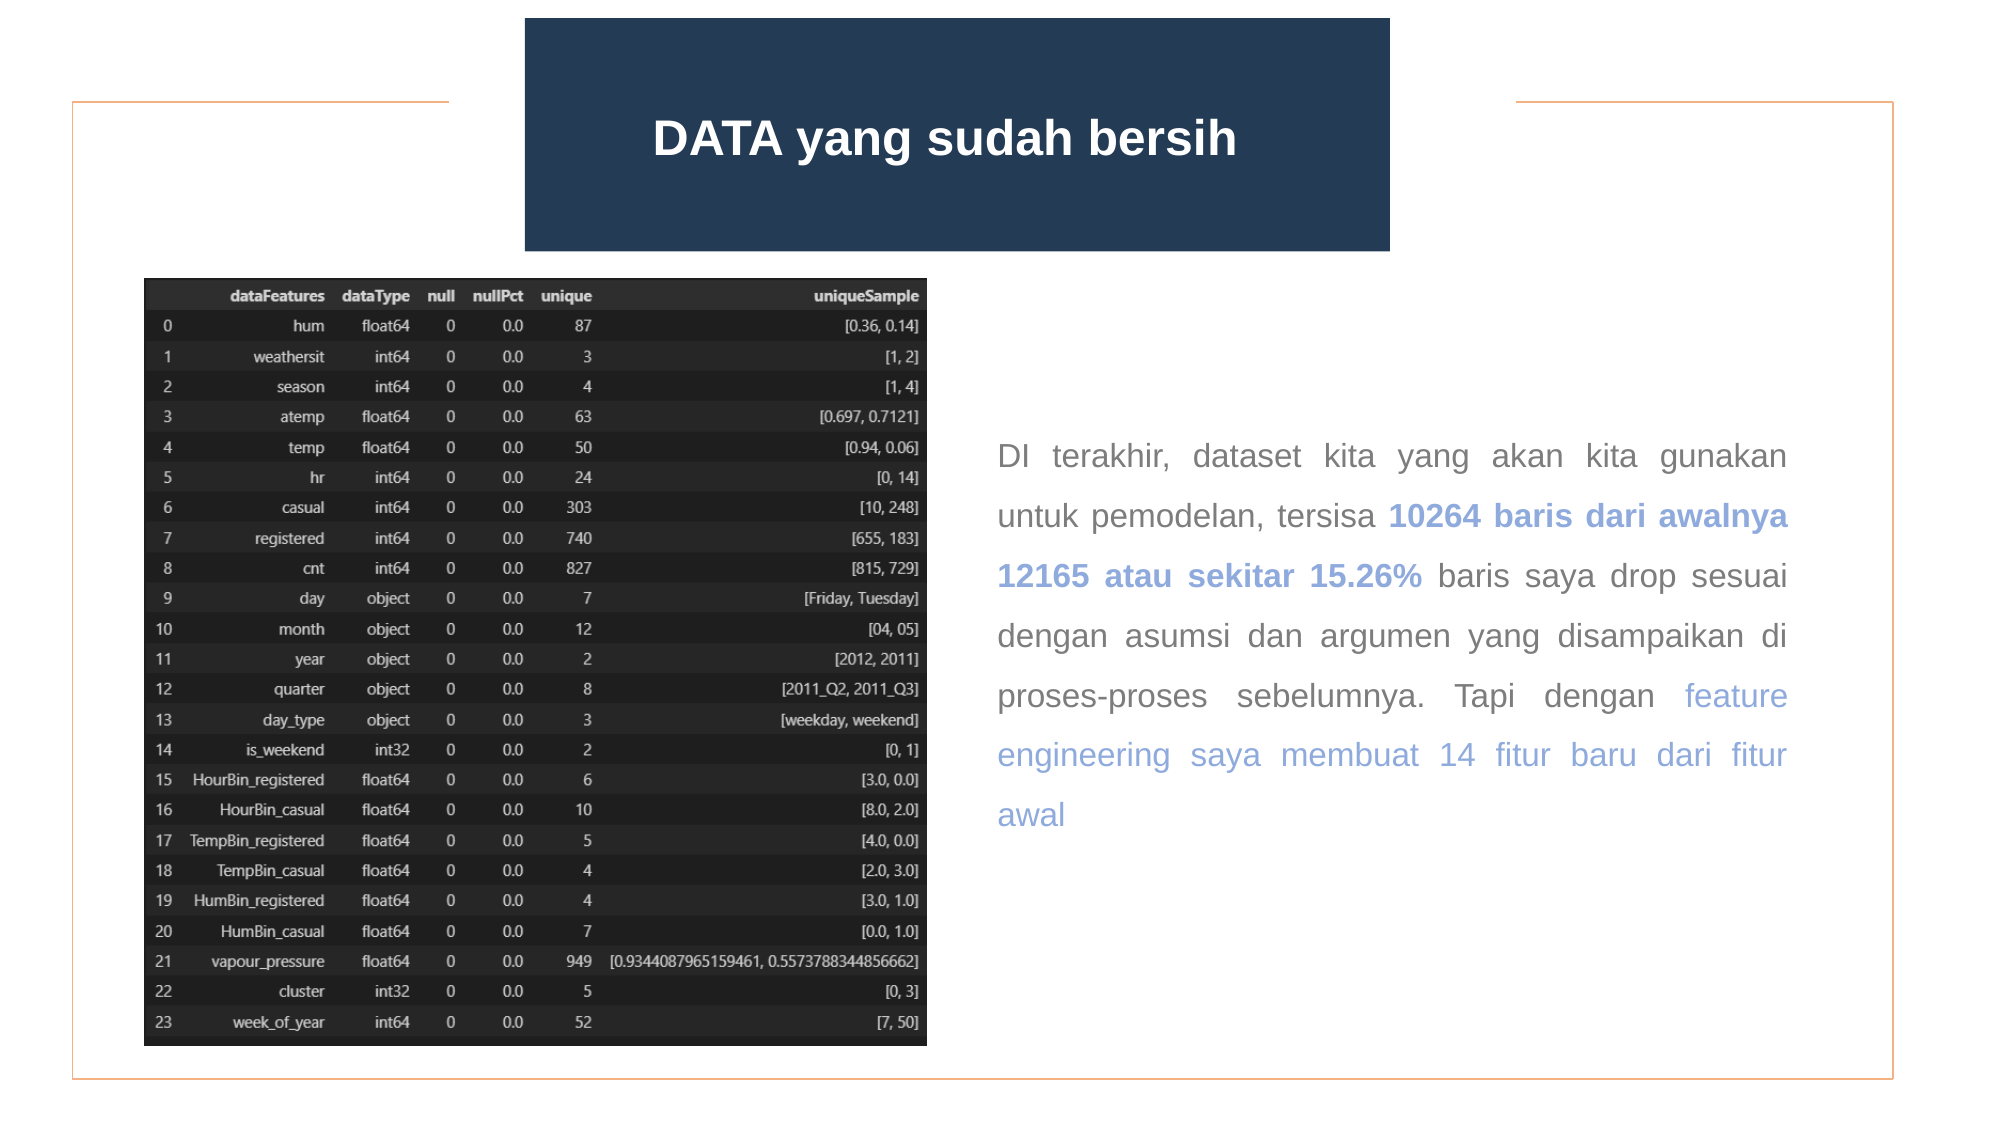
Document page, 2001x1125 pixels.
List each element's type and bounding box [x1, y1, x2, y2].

text_box [72, 101, 1894, 1079]
text_box [524, 18, 1390, 98]
picture [144, 278, 927, 1046]
